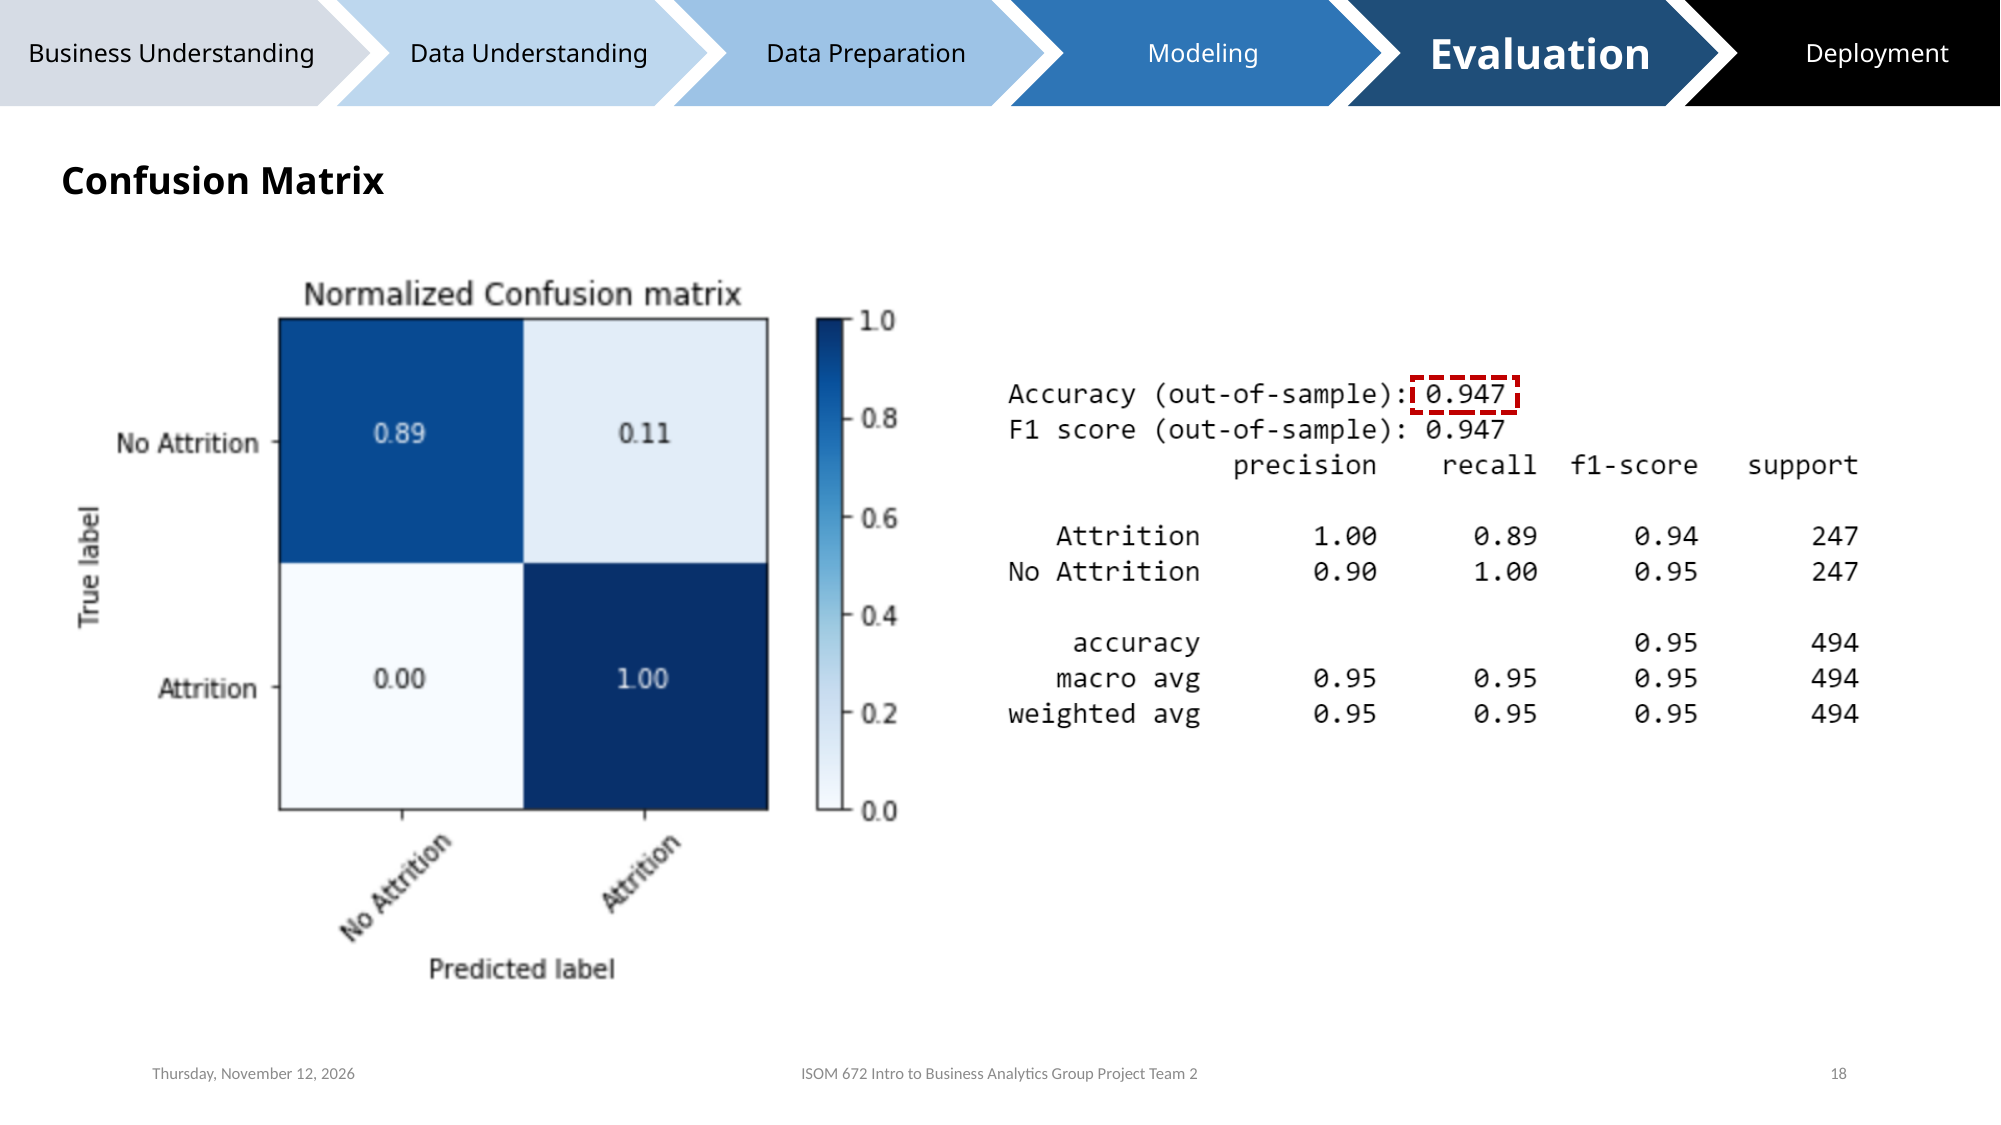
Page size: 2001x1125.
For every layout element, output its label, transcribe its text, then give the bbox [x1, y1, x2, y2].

footer ISOM 672 Intro to Business Analytics Group Project Team 2 [662, 1042, 1338, 1103]
slide_number 18 [1412, 1042, 1863, 1103]
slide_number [137, 1042, 588, 1103]
picture [11, 254, 1927, 1025]
text_box Confusion Matrix [46, 149, 1836, 210]
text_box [0, 0, 2000, 106]
